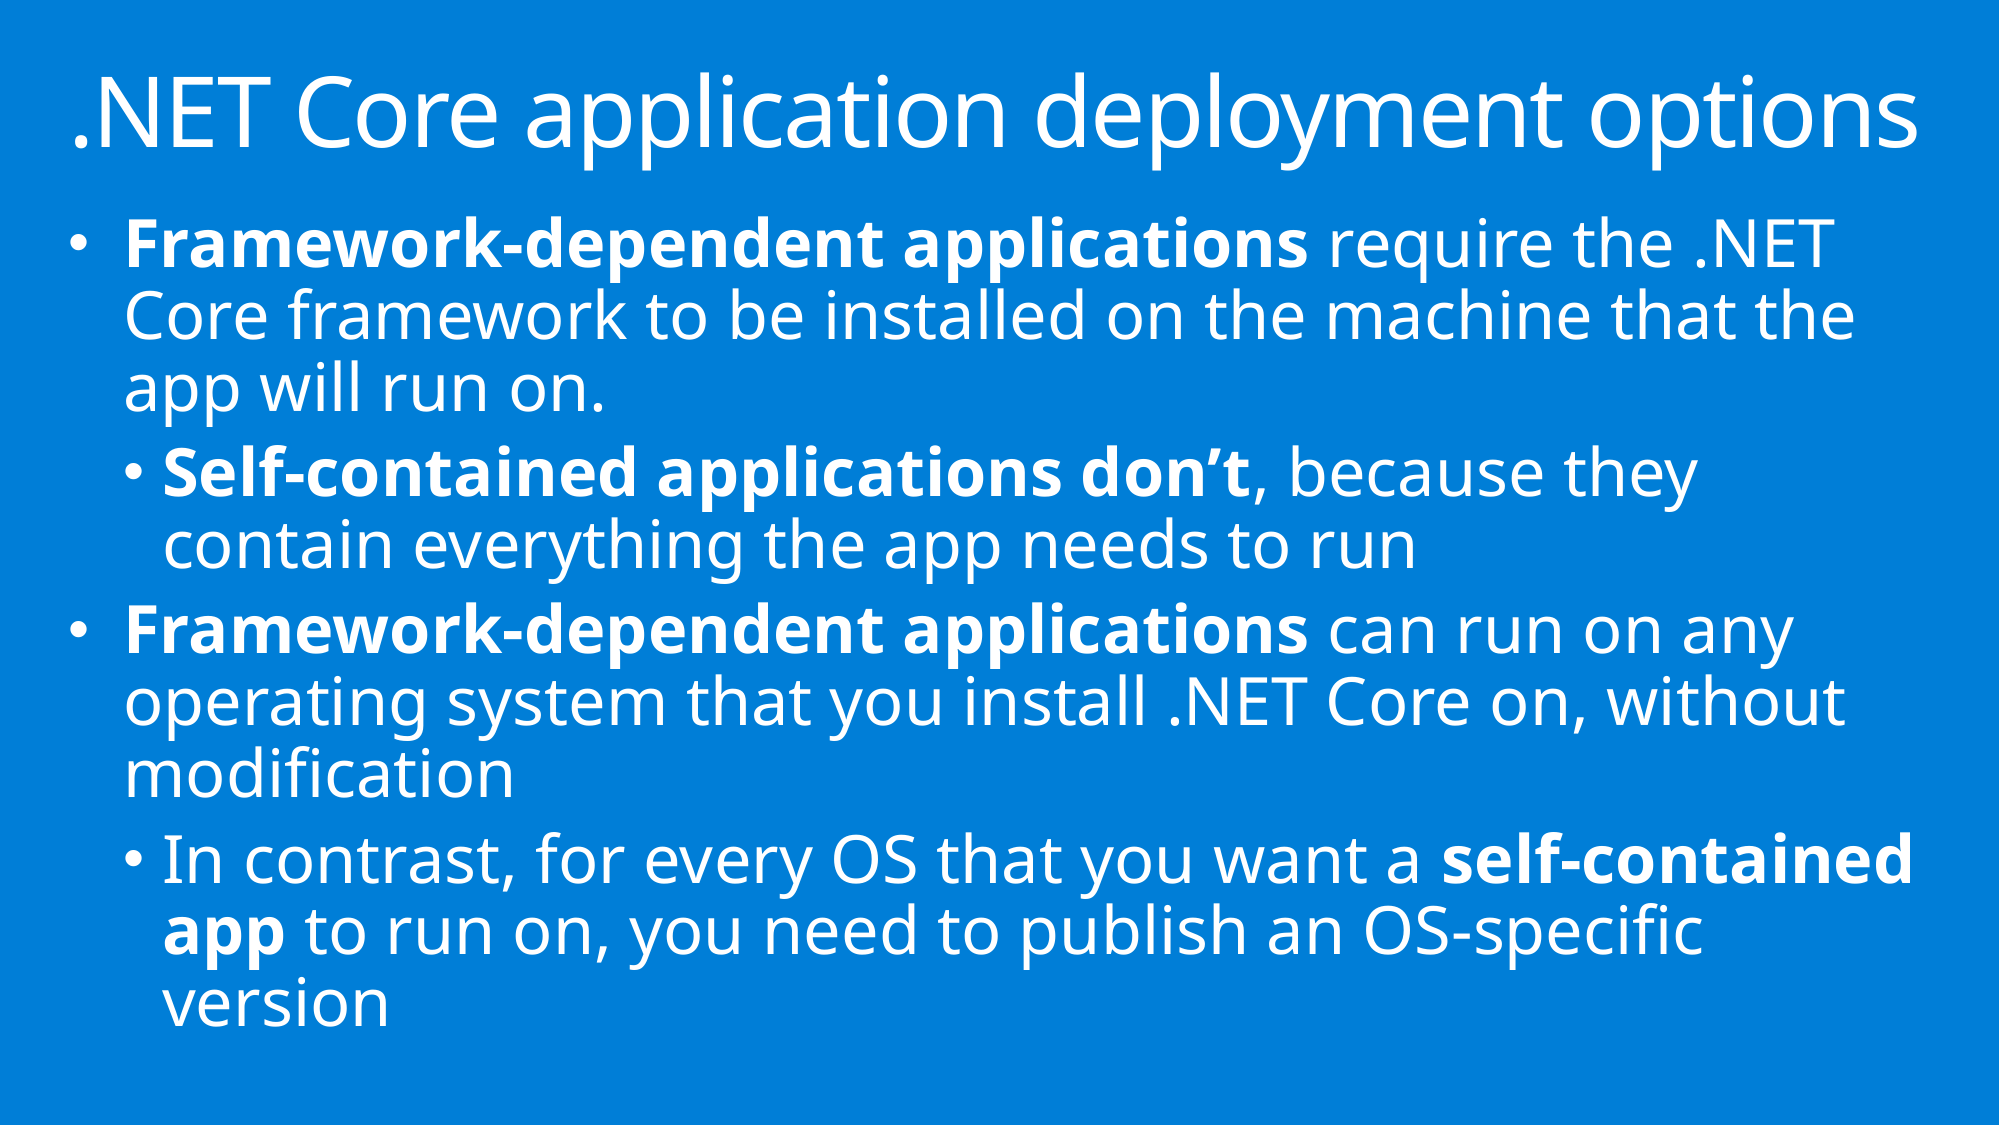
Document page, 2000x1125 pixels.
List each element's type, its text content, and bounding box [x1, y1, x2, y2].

list Framework-dependent applications require the .NET Core framework to be installed on the machine that the app will run on. Self-contained applications don’t, because they contain everything the app needs to run Framework-dependent applications can run on any operating system that you install .NET Core on, without modification In contrast, for every OS that you want a self-contained app to run on, you need to publish an OS-specific version [44, 196, 1956, 929]
title .NET Core application deployment options [44, 47, 1956, 196]
